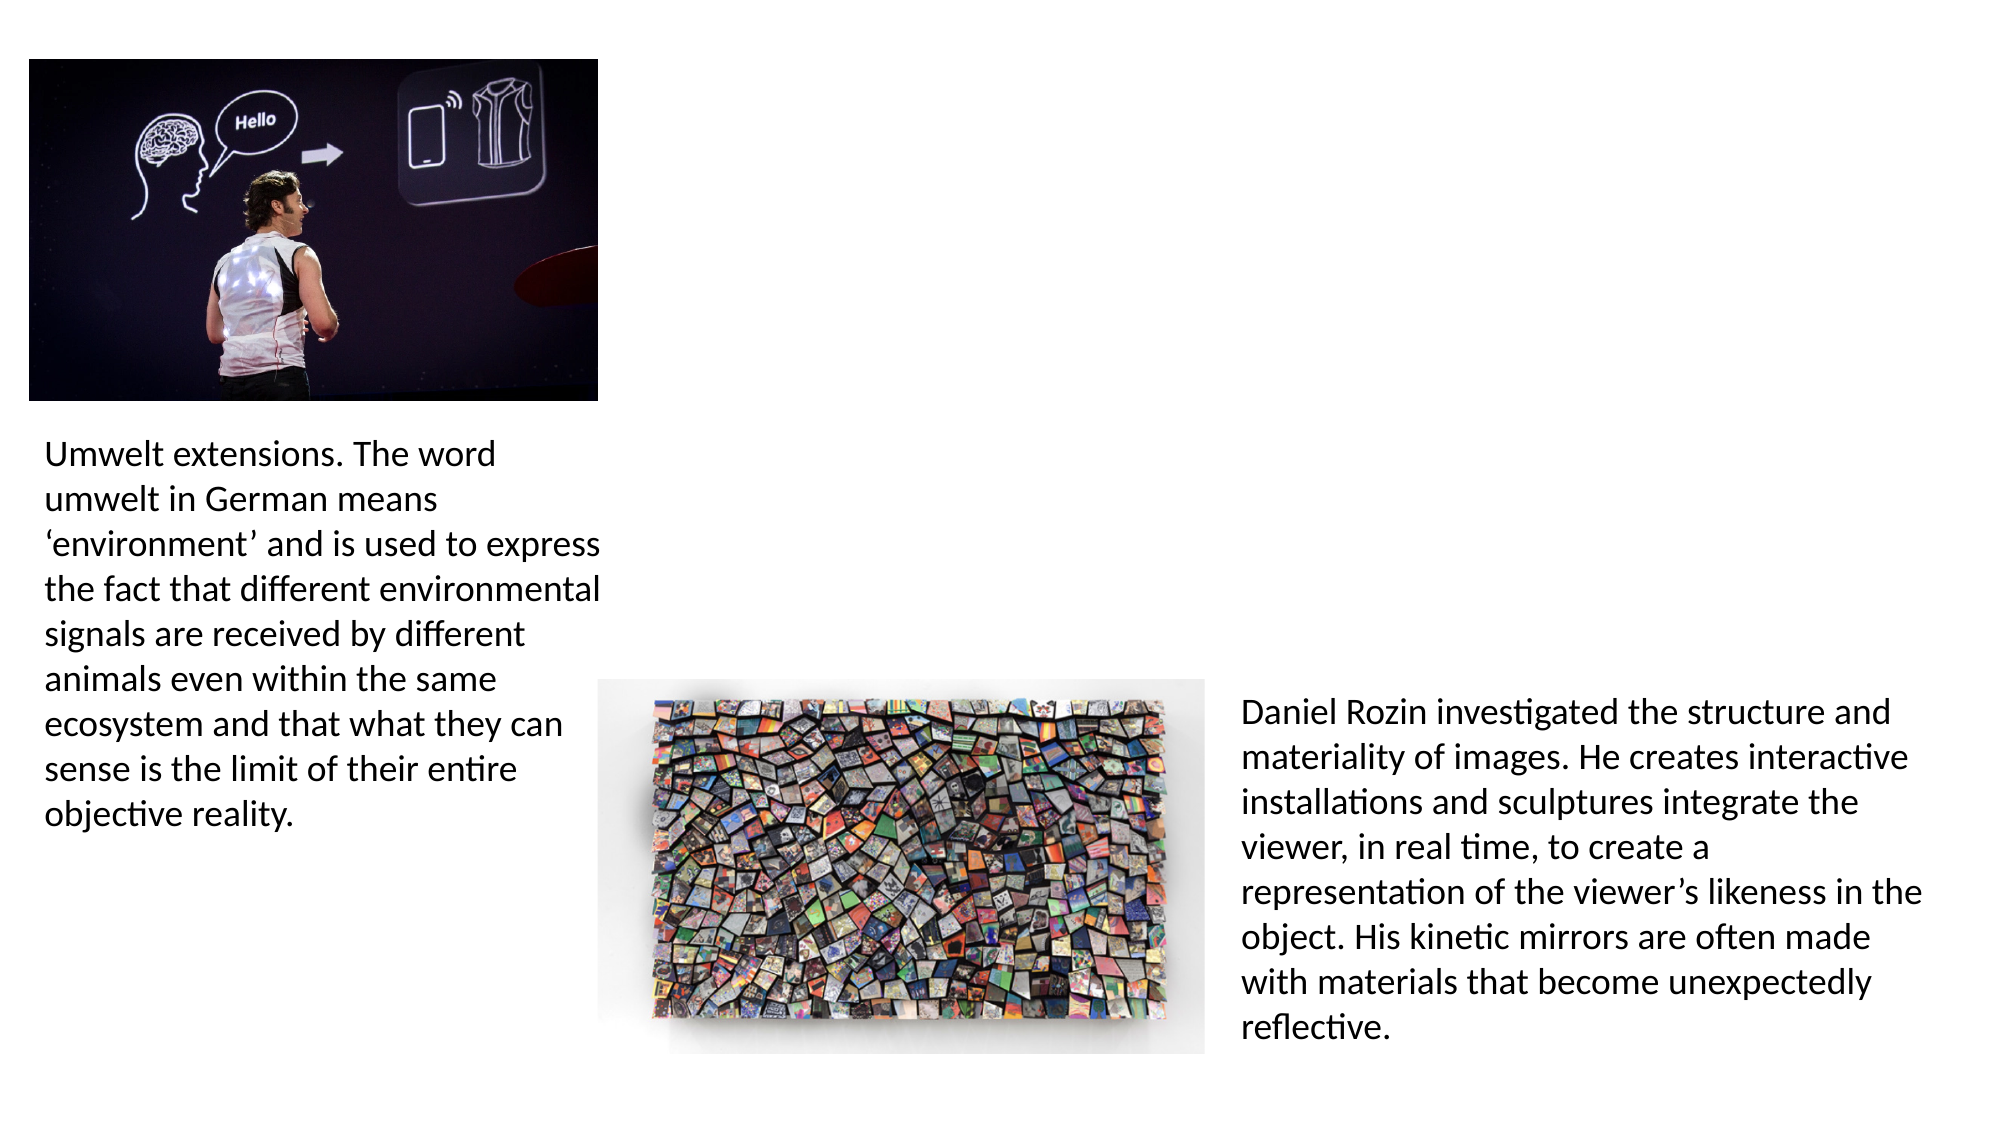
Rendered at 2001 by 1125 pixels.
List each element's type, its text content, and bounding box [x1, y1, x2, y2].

text_box Umwelt extensions. The word umwelt in German means ‘environment’ and is used to express the fact that different environmental signals are received by different animals even within the same ecosystem and that what they can sense is the limit of their entire objective reality. [29, 421, 629, 842]
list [29, 59, 598, 401]
text_box Daniel Rozin investigated the structure and materiality of images. He creates interactive installations and sculptures integrate the viewer, in real time, to create a representation of the viewer’s likeness in the object. His kinetic mirrors are often made with materials that become unexpectedly reflective. [1226, 679, 1955, 1055]
picture [597, 679, 1205, 1054]
